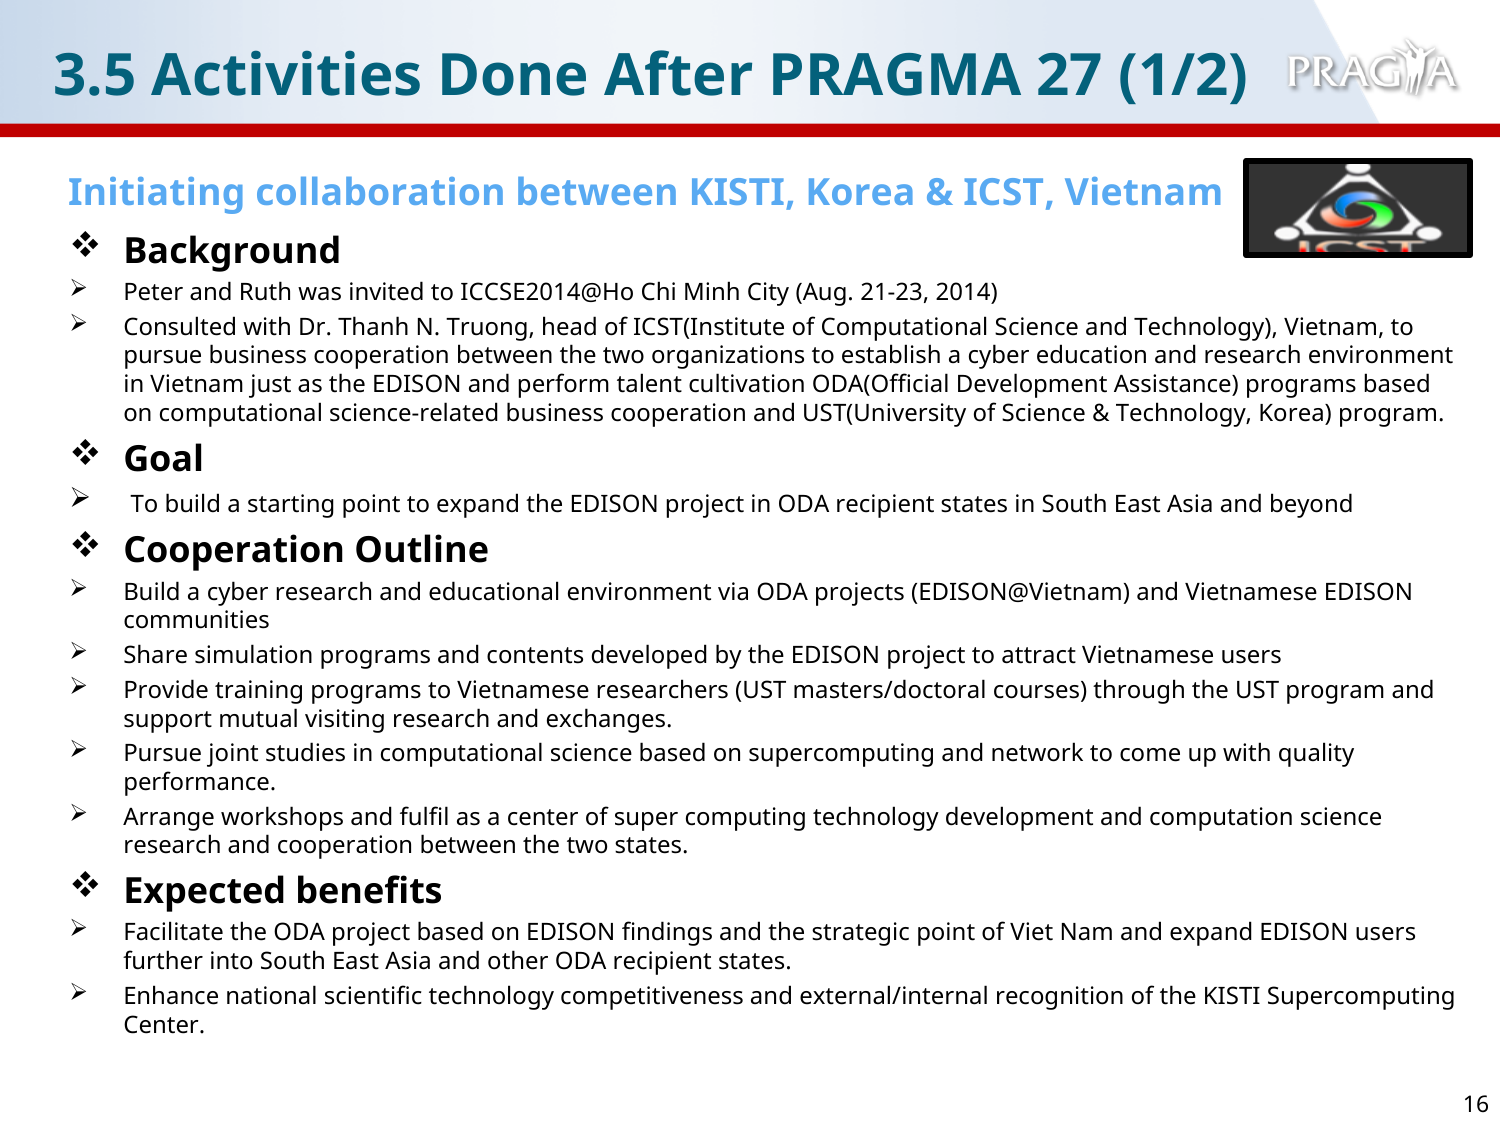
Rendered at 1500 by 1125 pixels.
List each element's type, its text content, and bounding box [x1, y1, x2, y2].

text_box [1246, 160, 1470, 256]
title Initiating collaboration between KISTI, Korea & ICST, Vietnam [53, 137, 1432, 244]
text_box <number> [1154, 1081, 1500, 1125]
picture [0, 0, 1388, 123]
text_box 3.5 Activities Done After PRAGMA 27 (1/2) [39, 19, 1483, 126]
text_box Background Peter and Ruth was invited to ICCSE2014@Ho Chi Minh City (Aug. 21-23, 2014) Consulted with Dr. Thanh N. Truong, head of ICST(Institute of Computational Science and Technology), Vietnam, to pursue business cooperation between the two organizations to establish a cyber education and research environment in Vietnam just as the EDISON and perform talent cultivation ODA(Official Development Assistance) programs based on computational science-related business cooperation and UST(University of Science & Technology, Korea) program. Goal To build a starting point to expand the EDISON project in ODA recipient states in South East Asia and beyond Cooperation Outline Build a cyber research and educational environment via ODA projects (EDISON@Vietnam) and Vietnamese EDISON communities Share simulation programs and contents developed by the EDISON project to attract Vietnamese users Provide training programs to Vietnamese researchers (UST masters/doctoral courses) through the UST program and support mutual visiting research and exchanges. Pursue joint studies in computational science based on supercomputing and network to come up with quality performance. Arrange workshops and fulfil as a center of super computing technology development and computation science research and cooperation between the two states. Expected benefits Facilitate the ODA project based on EDISON findings and the strategic point of Viet Nam and expand EDISON users further into South East Asia and other ODA recipient states. Enhance national scientific technology competitiveness and external/internal recognition of the KISTI Supercomputing Center. [54, 219, 1473, 1075]
